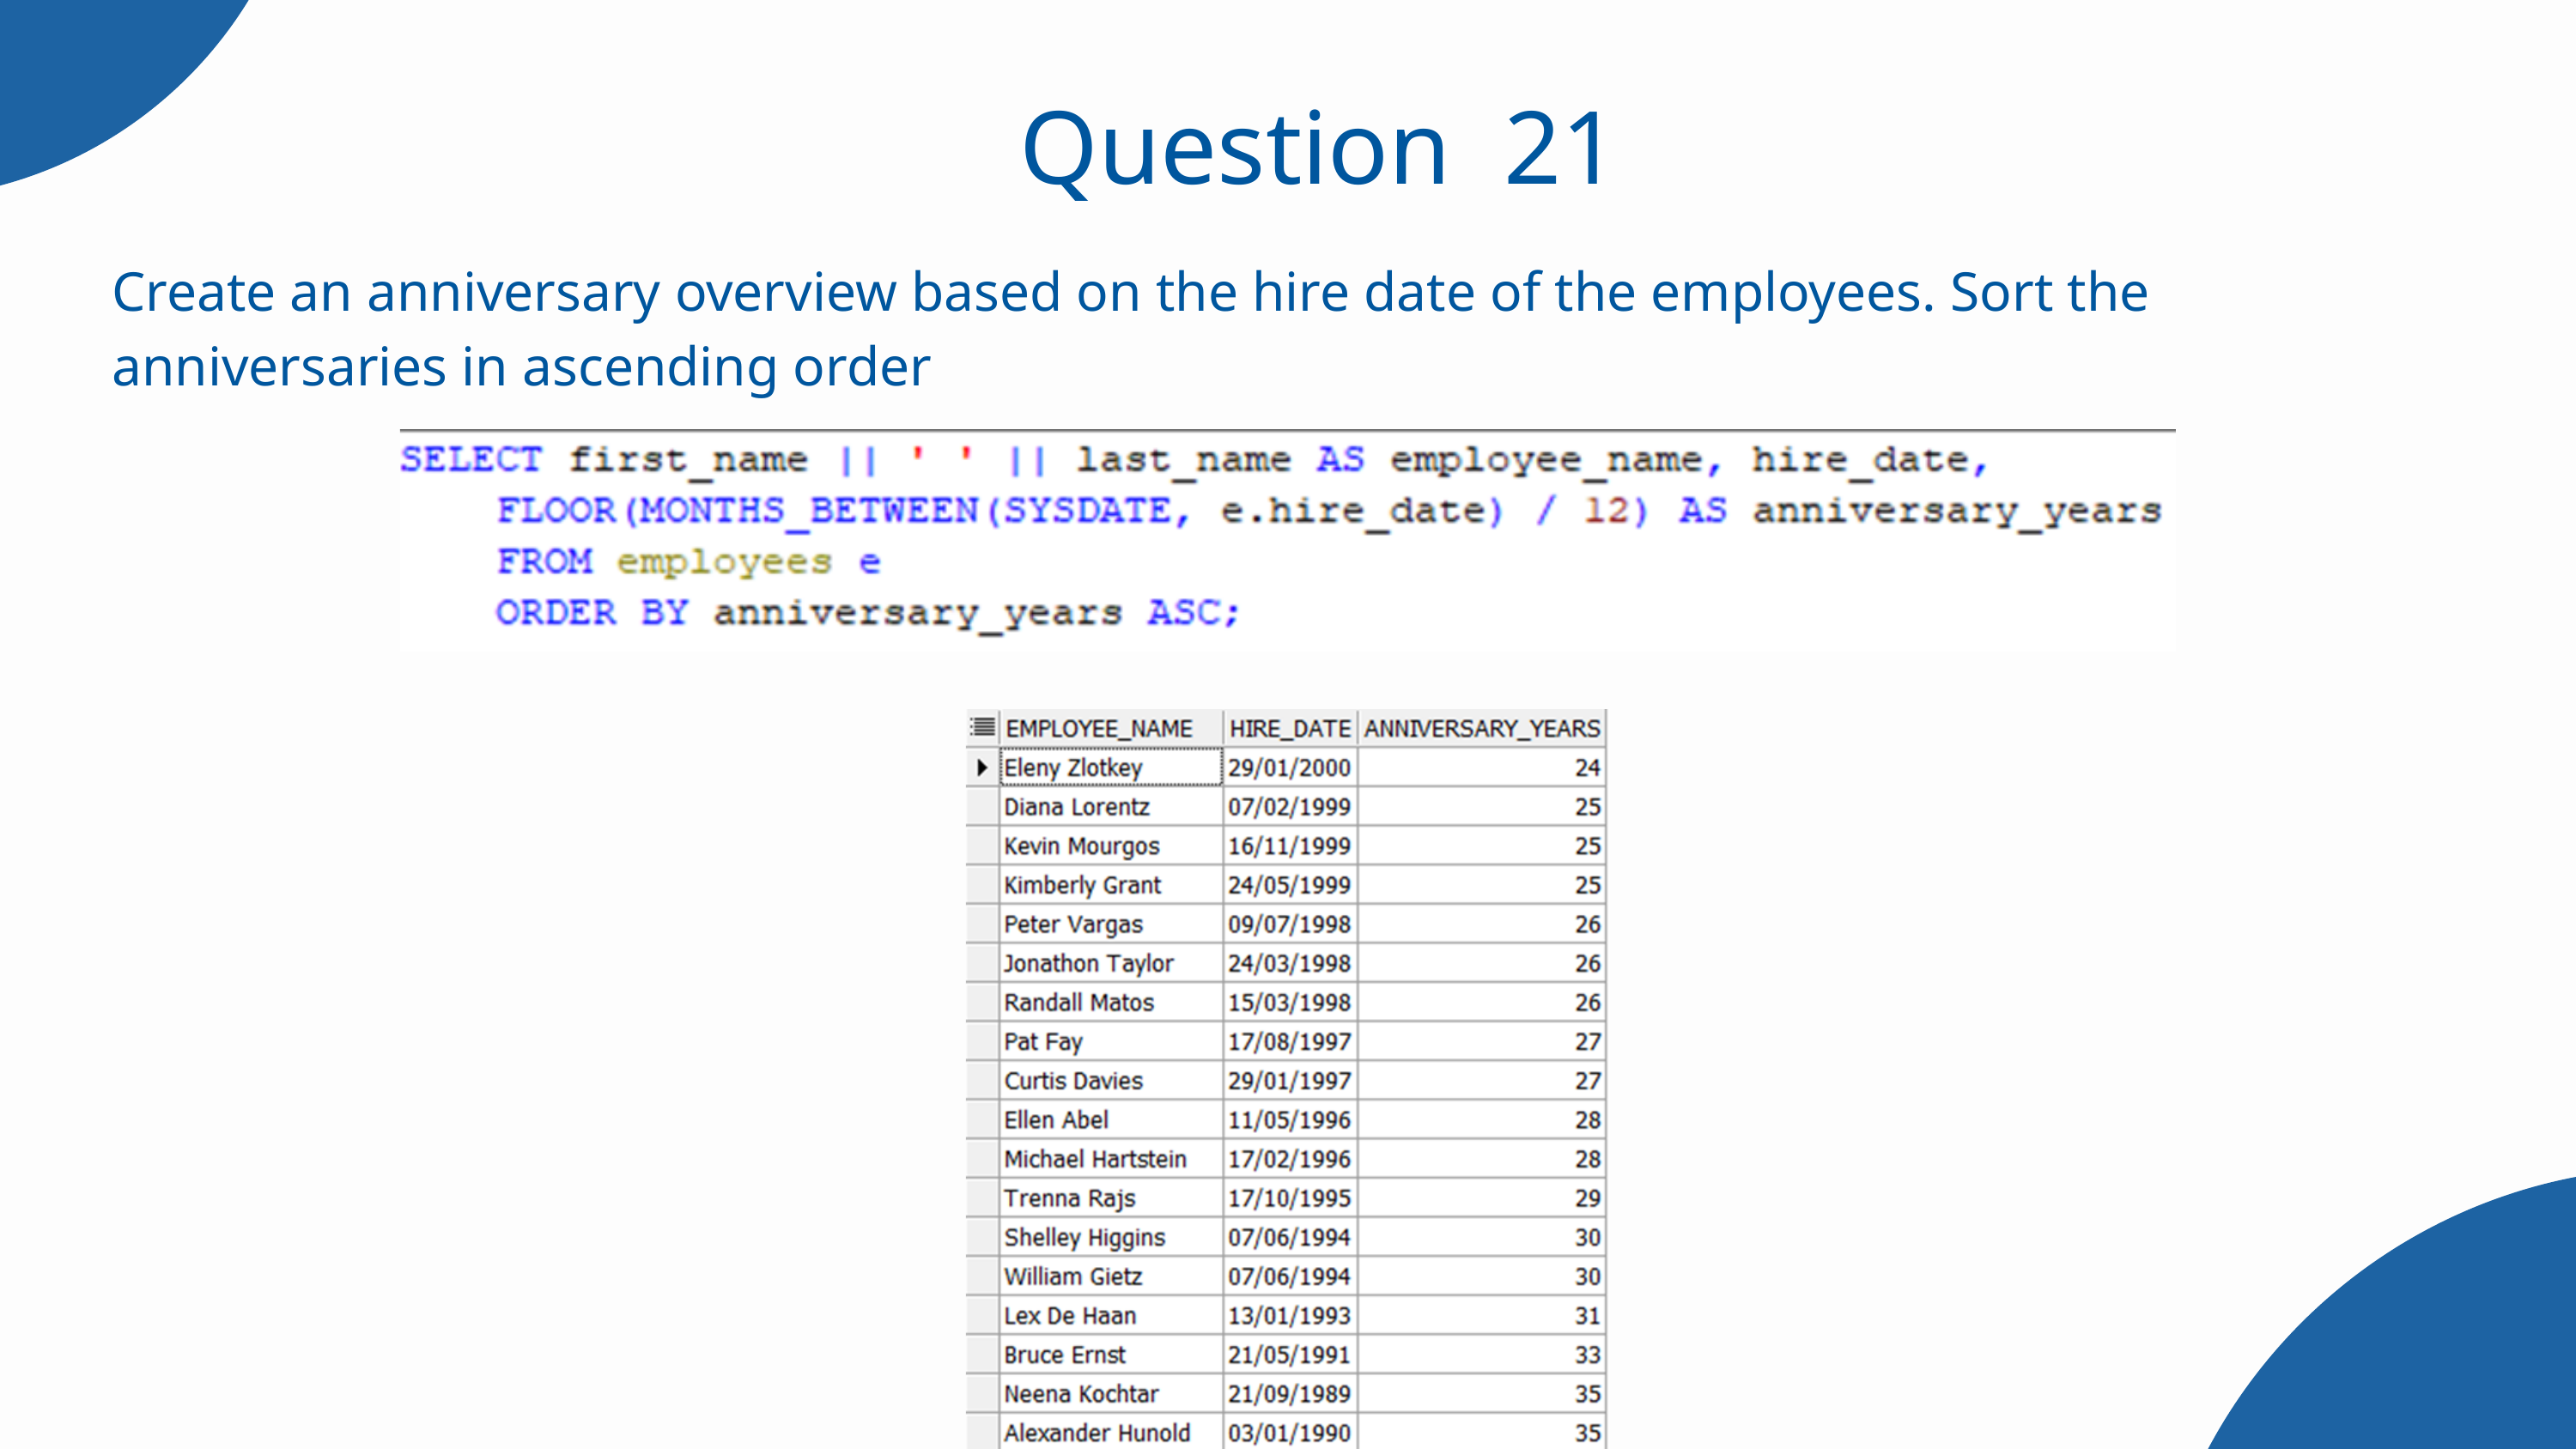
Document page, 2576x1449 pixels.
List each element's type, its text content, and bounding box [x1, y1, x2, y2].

text_box Create an anniversary overview based on the hire date of the employees. Sort the anniversaries in ascending order [112, 246, 2464, 472]
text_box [0, 0, 311, 200]
text_box [965, 709, 1611, 1449]
text_box Question 21 [964, 63, 1674, 204]
text_box [399, 472, 2176, 652]
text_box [2146, 1167, 2576, 1449]
